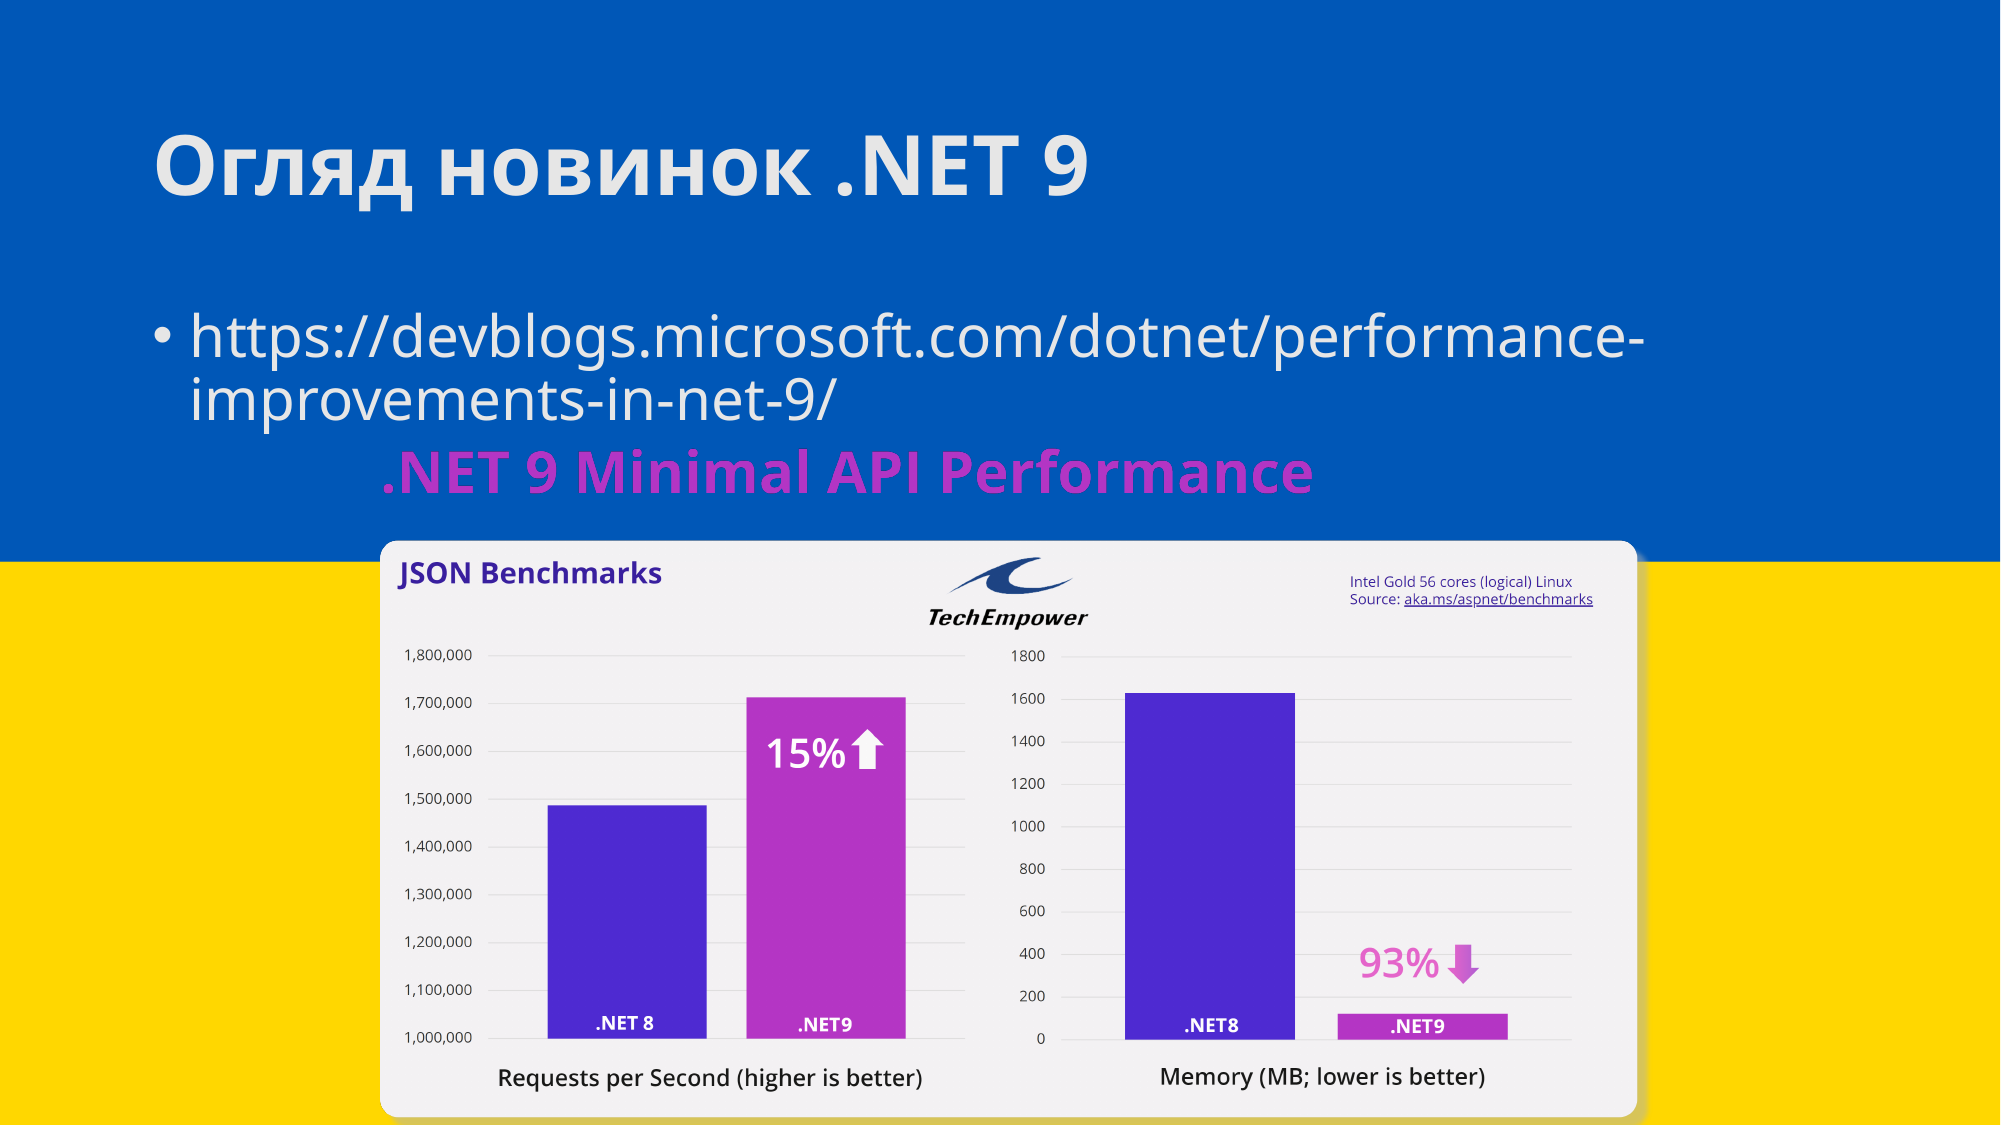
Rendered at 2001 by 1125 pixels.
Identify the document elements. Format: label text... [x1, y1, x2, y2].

list https://devblogs.microsoft.com/dotnet/performance-improvements-in-net-9/ [137, 299, 1863, 1014]
title Огляд новинок .NET 9 [137, 59, 1863, 278]
picture [0, 0, 2001, 1125]
